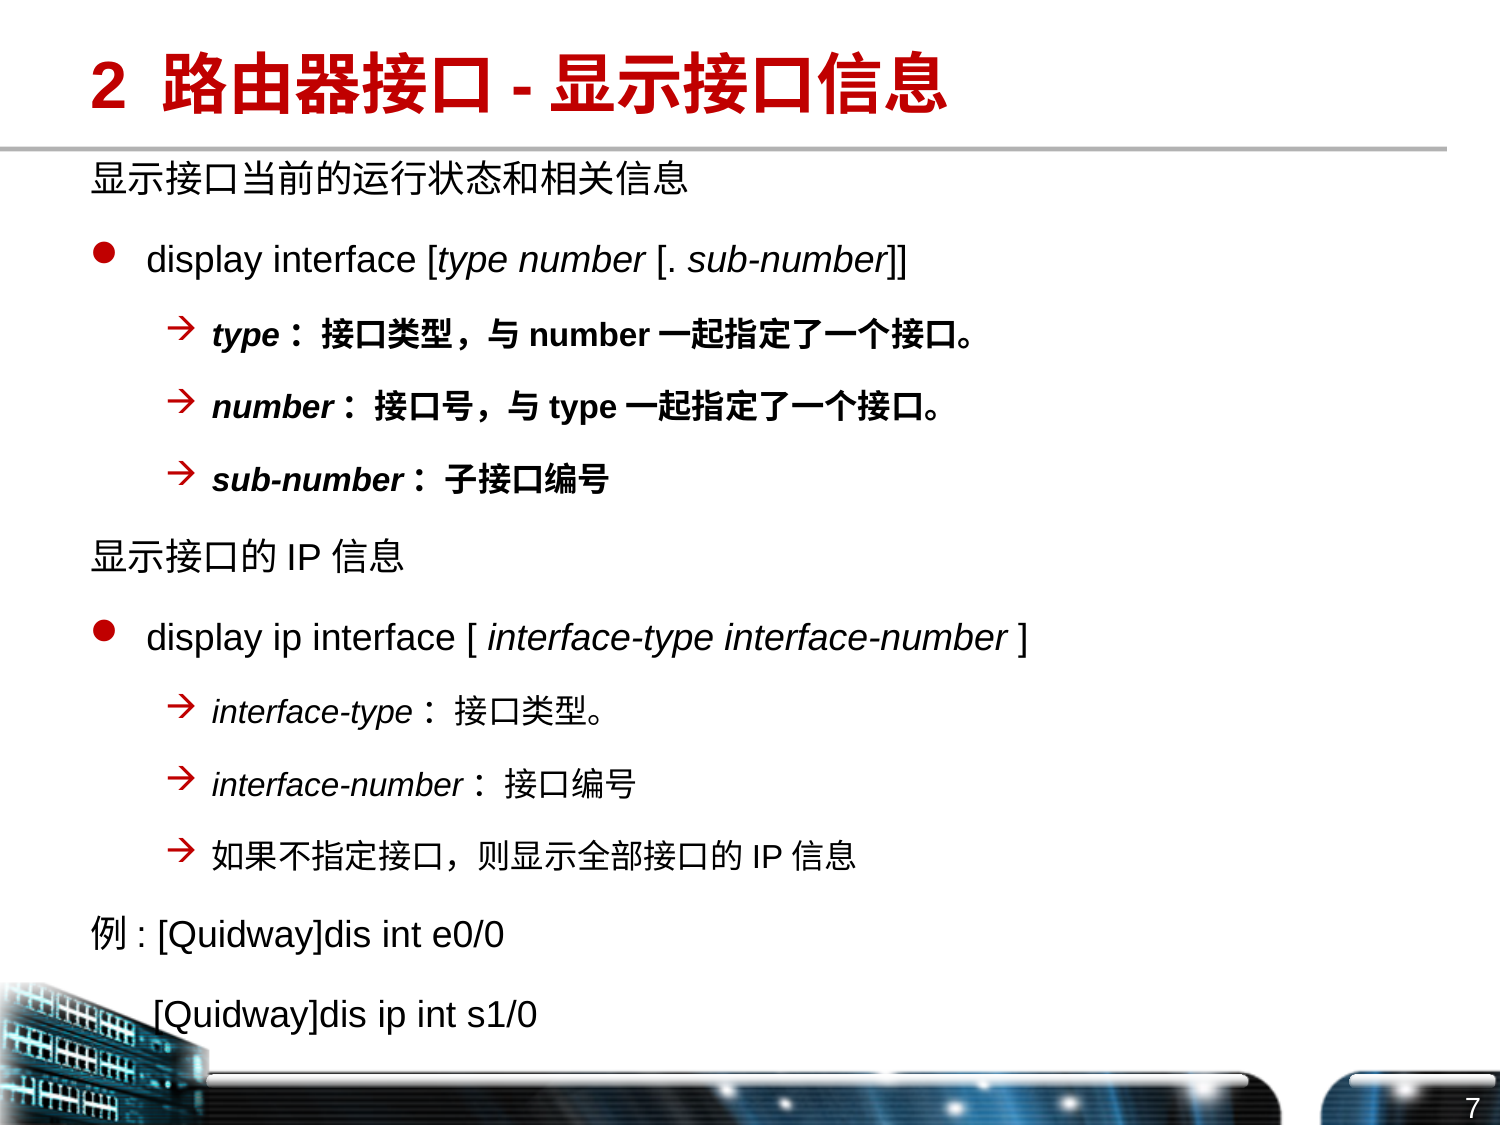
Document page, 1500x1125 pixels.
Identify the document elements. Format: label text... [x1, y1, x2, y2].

picture [0, 0, 1500, 1125]
title 2 路由器接口-显示接口信息 [74, 25, 1263, 125]
list 显示接口当前的运行状态和相关信息 display interface [type number [. sub-number]] type：接口类型，与number一起指定了一个接口。 number：接口号，与type一起指定了一个接口。 sub-number：子接口编号 显示接口的IP信息 display ip interface [ interface-type interface-number ] interface-type：接口类型。 interface-number：接口编号 如果不指定接口，则显示全部接口的IP信息 例: [Quidway]dis int e0/0 [Quidway]dis ip int s1/0 [74, 125, 1426, 1020]
